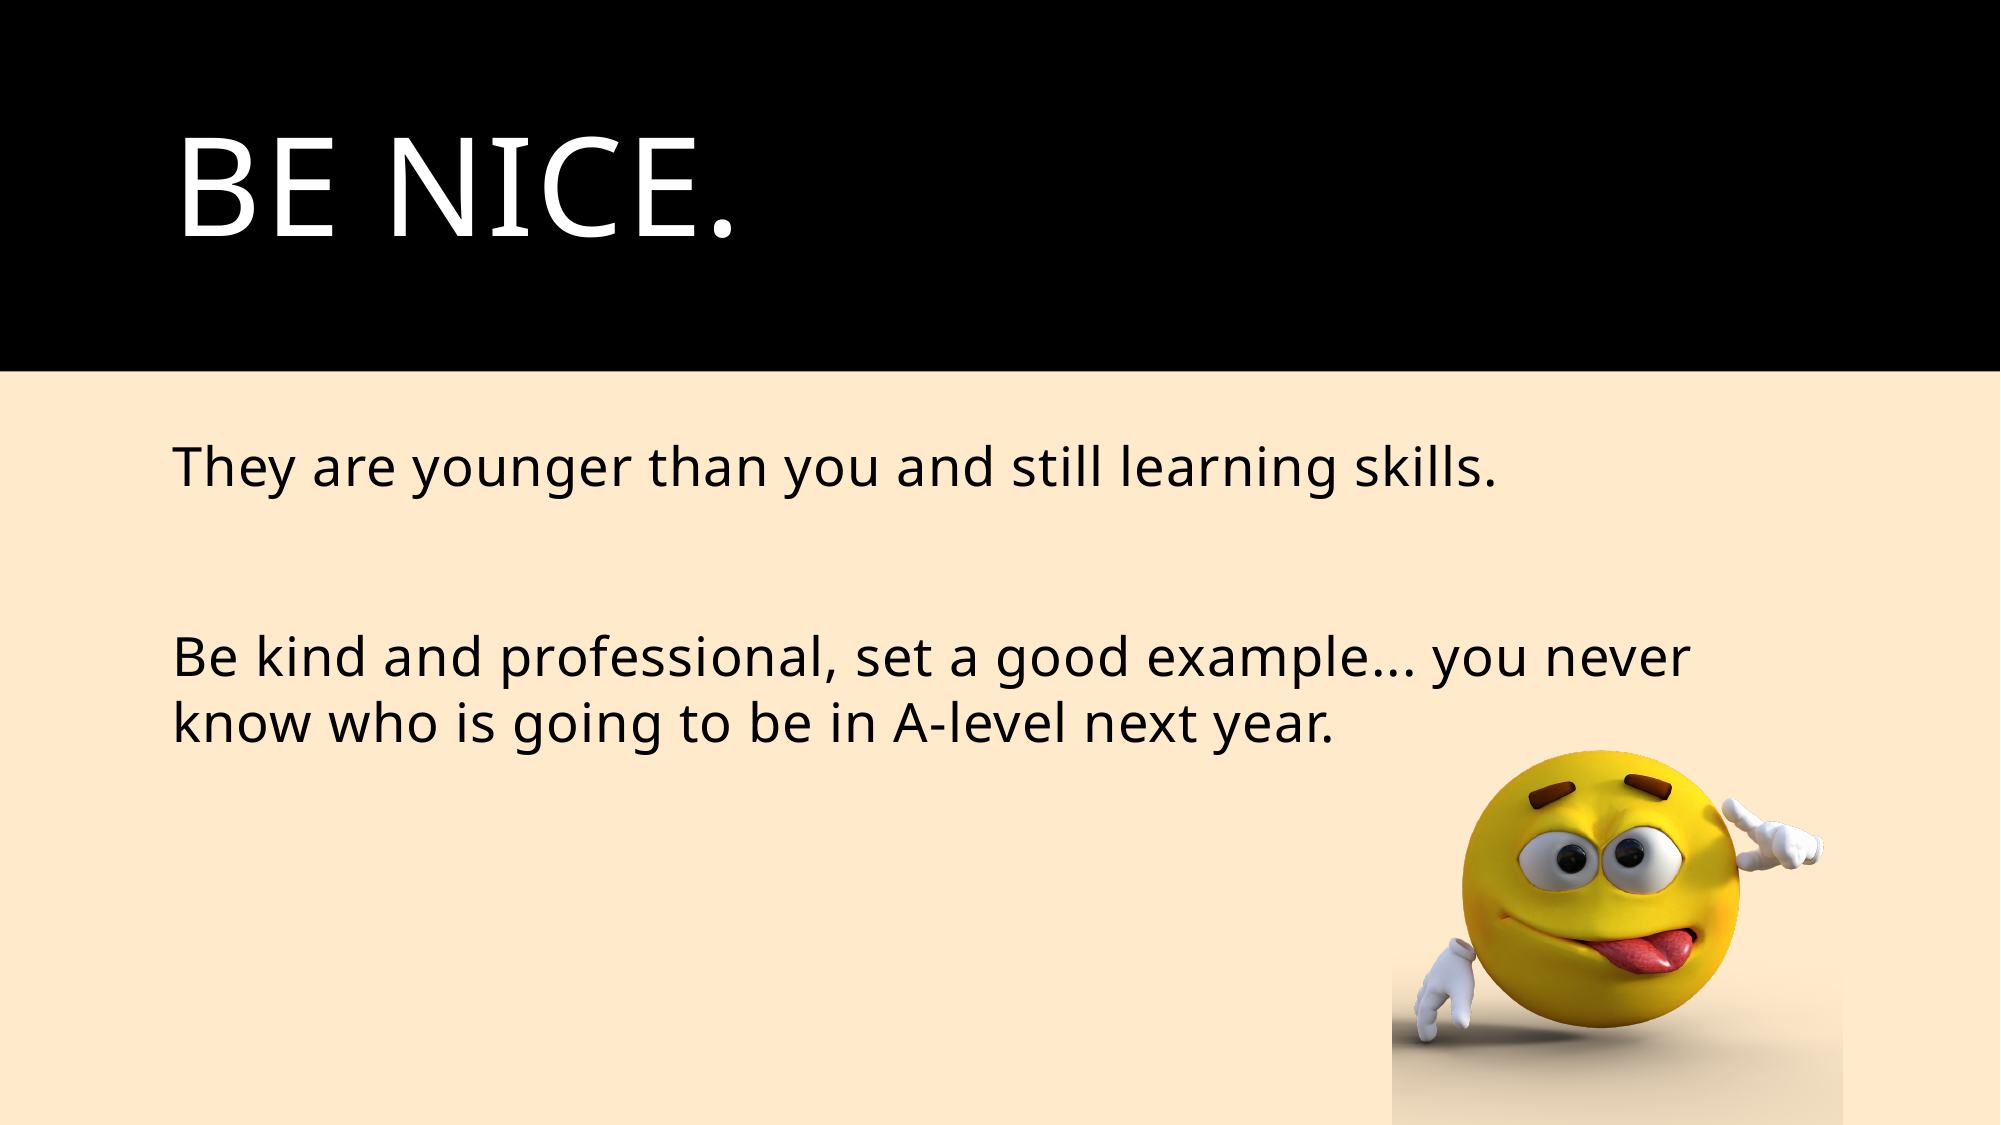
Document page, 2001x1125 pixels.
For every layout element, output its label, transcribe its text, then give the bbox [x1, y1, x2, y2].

picture [1392, 675, 1843, 1125]
list They are younger than you and still learning skills. Be kind and professional, set a good example... you never know who is going to be in A-level next year. [157, 424, 1842, 1014]
title Be Nice. [157, 52, 1842, 332]
